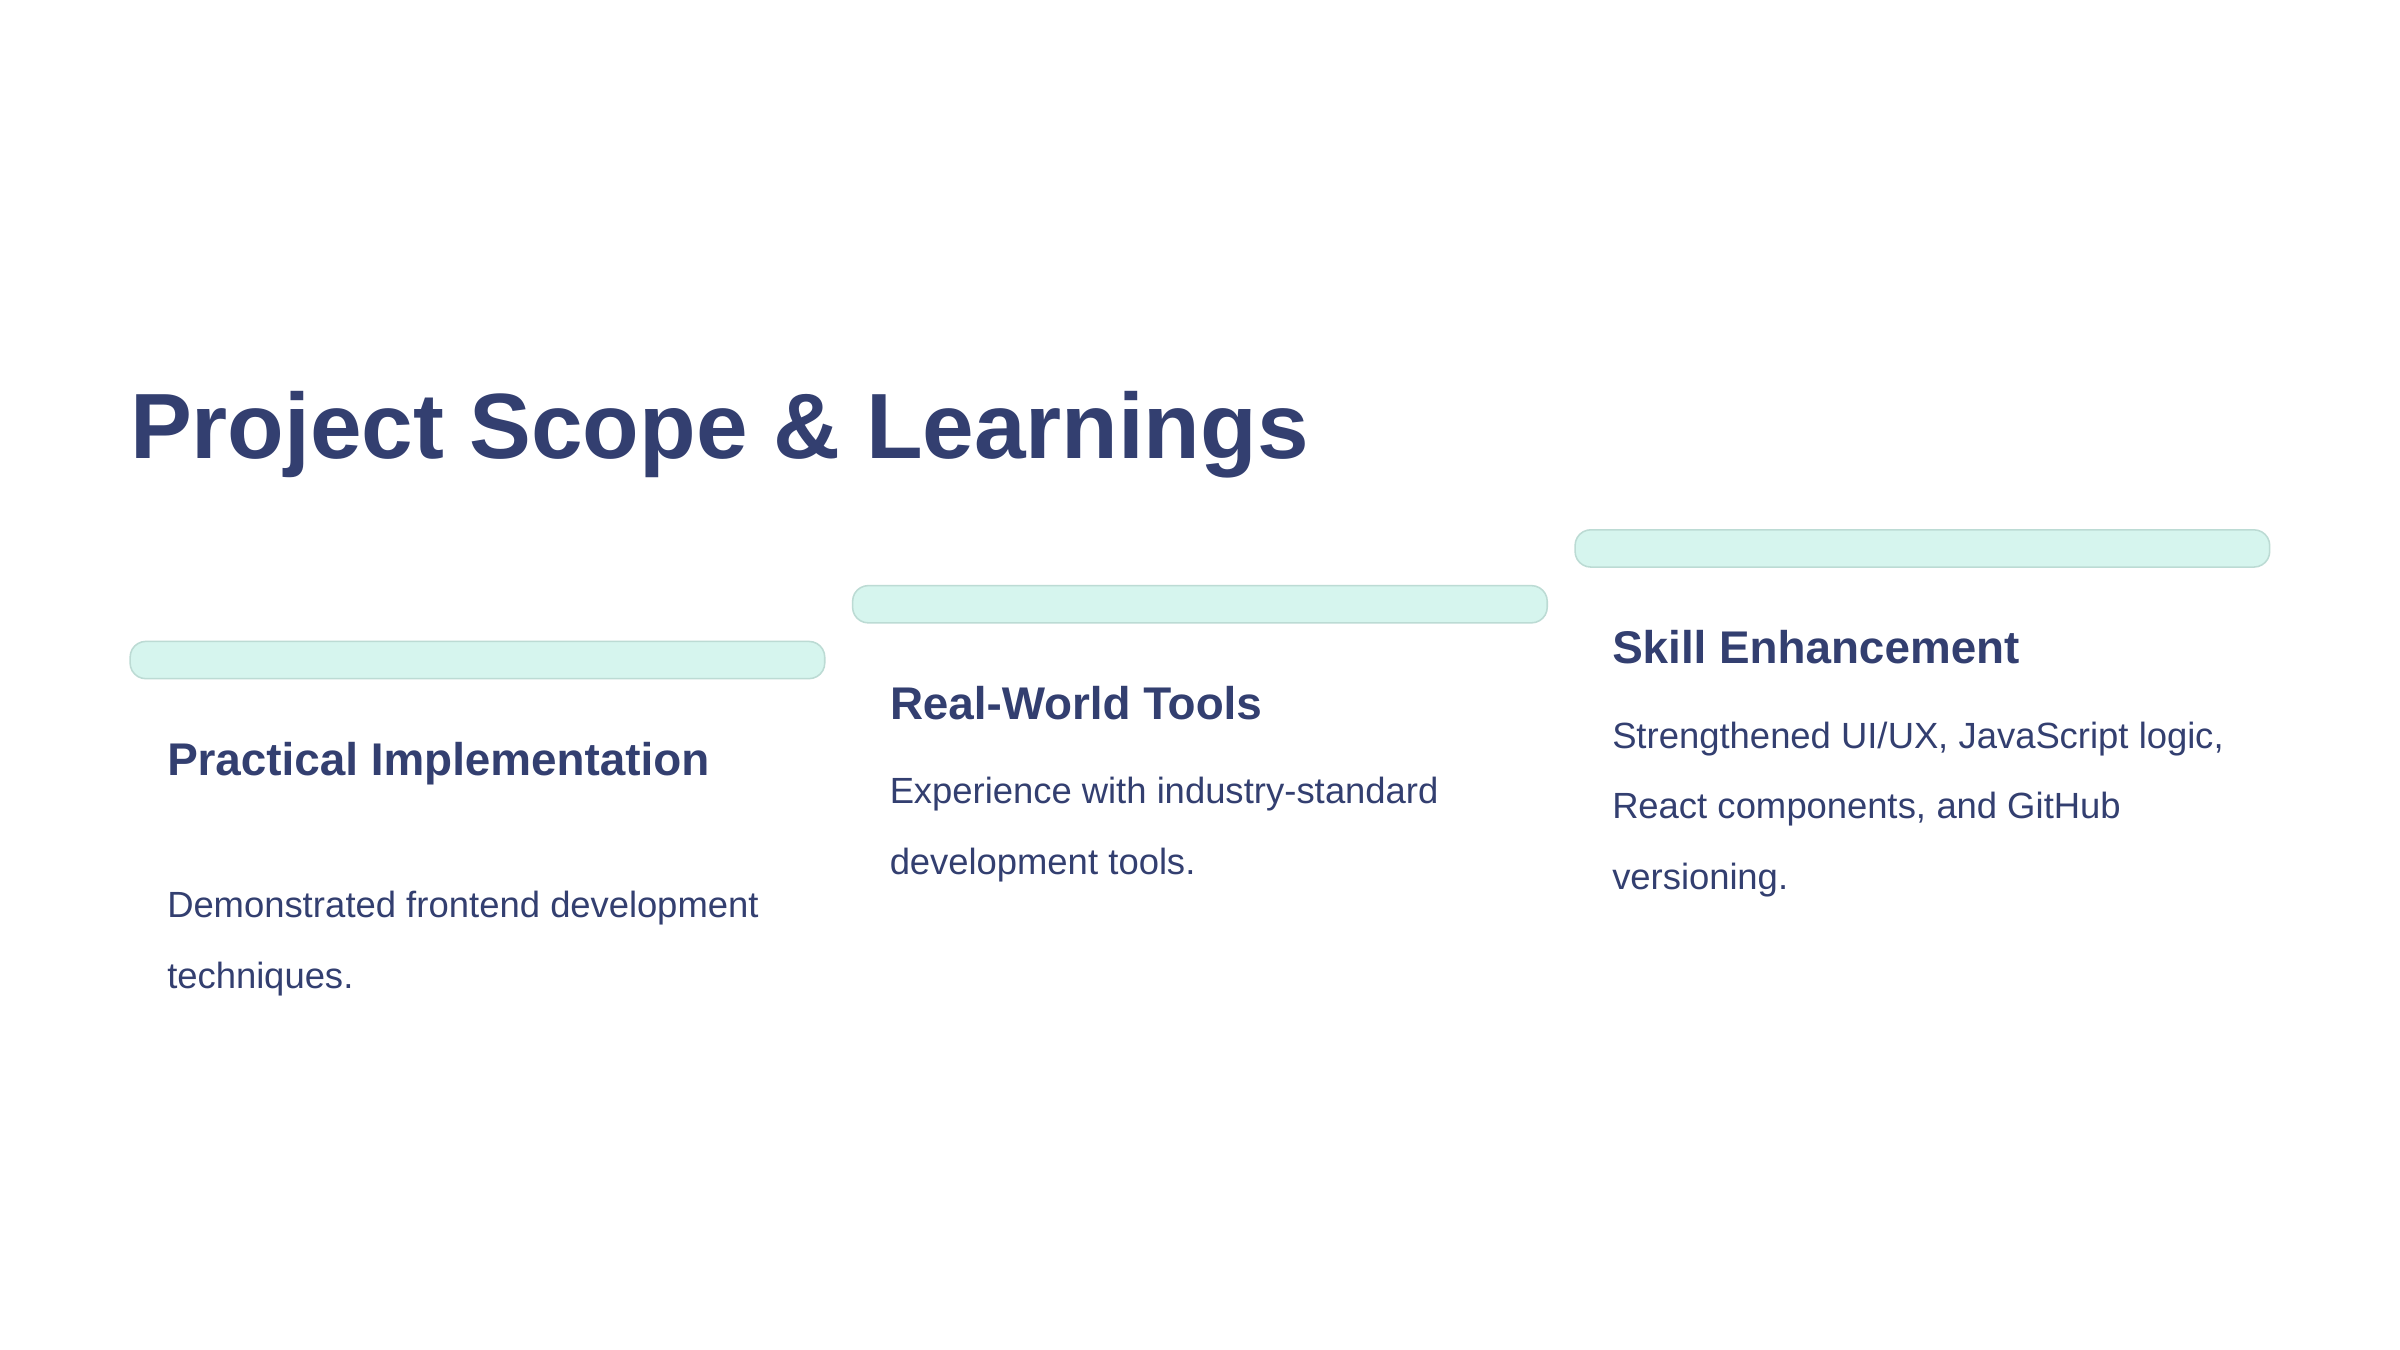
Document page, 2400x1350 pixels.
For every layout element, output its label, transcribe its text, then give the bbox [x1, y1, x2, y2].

text_box Real-World Tools [889, 660, 1372, 719]
text_box [1575, 529, 2270, 568]
text_box Skill Enhancement [1612, 604, 2151, 663]
text_box Project Scope & Learnings [130, 339, 1661, 456]
text_box [130, 641, 825, 679]
text_box Demonstrated frontend development techniques. [167, 854, 788, 974]
text_box [852, 585, 1548, 623]
text_box Strengthened UI/UX, JavaScript logic, React components, and GitHub versioning. [1612, 684, 2233, 864]
text_box Experience with industry-standard development tools. [889, 740, 1510, 860]
text_box Practical Implementation [167, 715, 788, 833]
